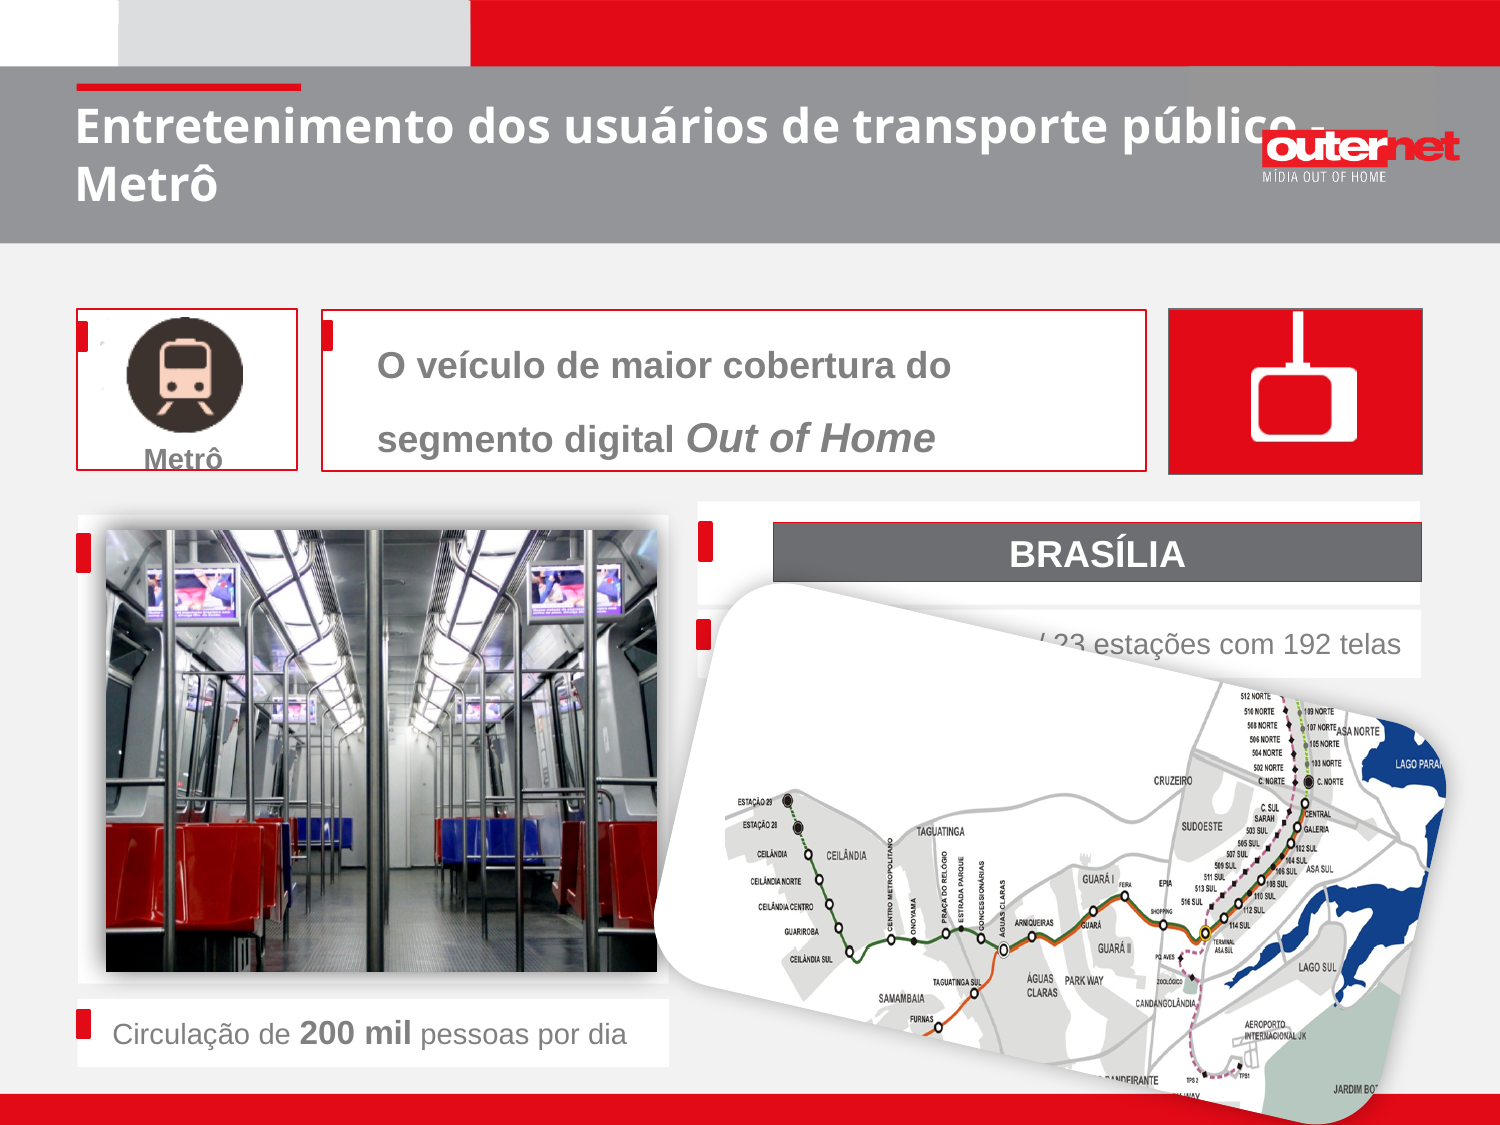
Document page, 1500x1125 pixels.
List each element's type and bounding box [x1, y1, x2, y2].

picture [1424, 738, 1447, 893]
text_box [59, 83, 1436, 221]
text_box [76, 308, 1424, 1068]
picture [0, 67, 1500, 243]
picture [1063, 1068, 1384, 1125]
